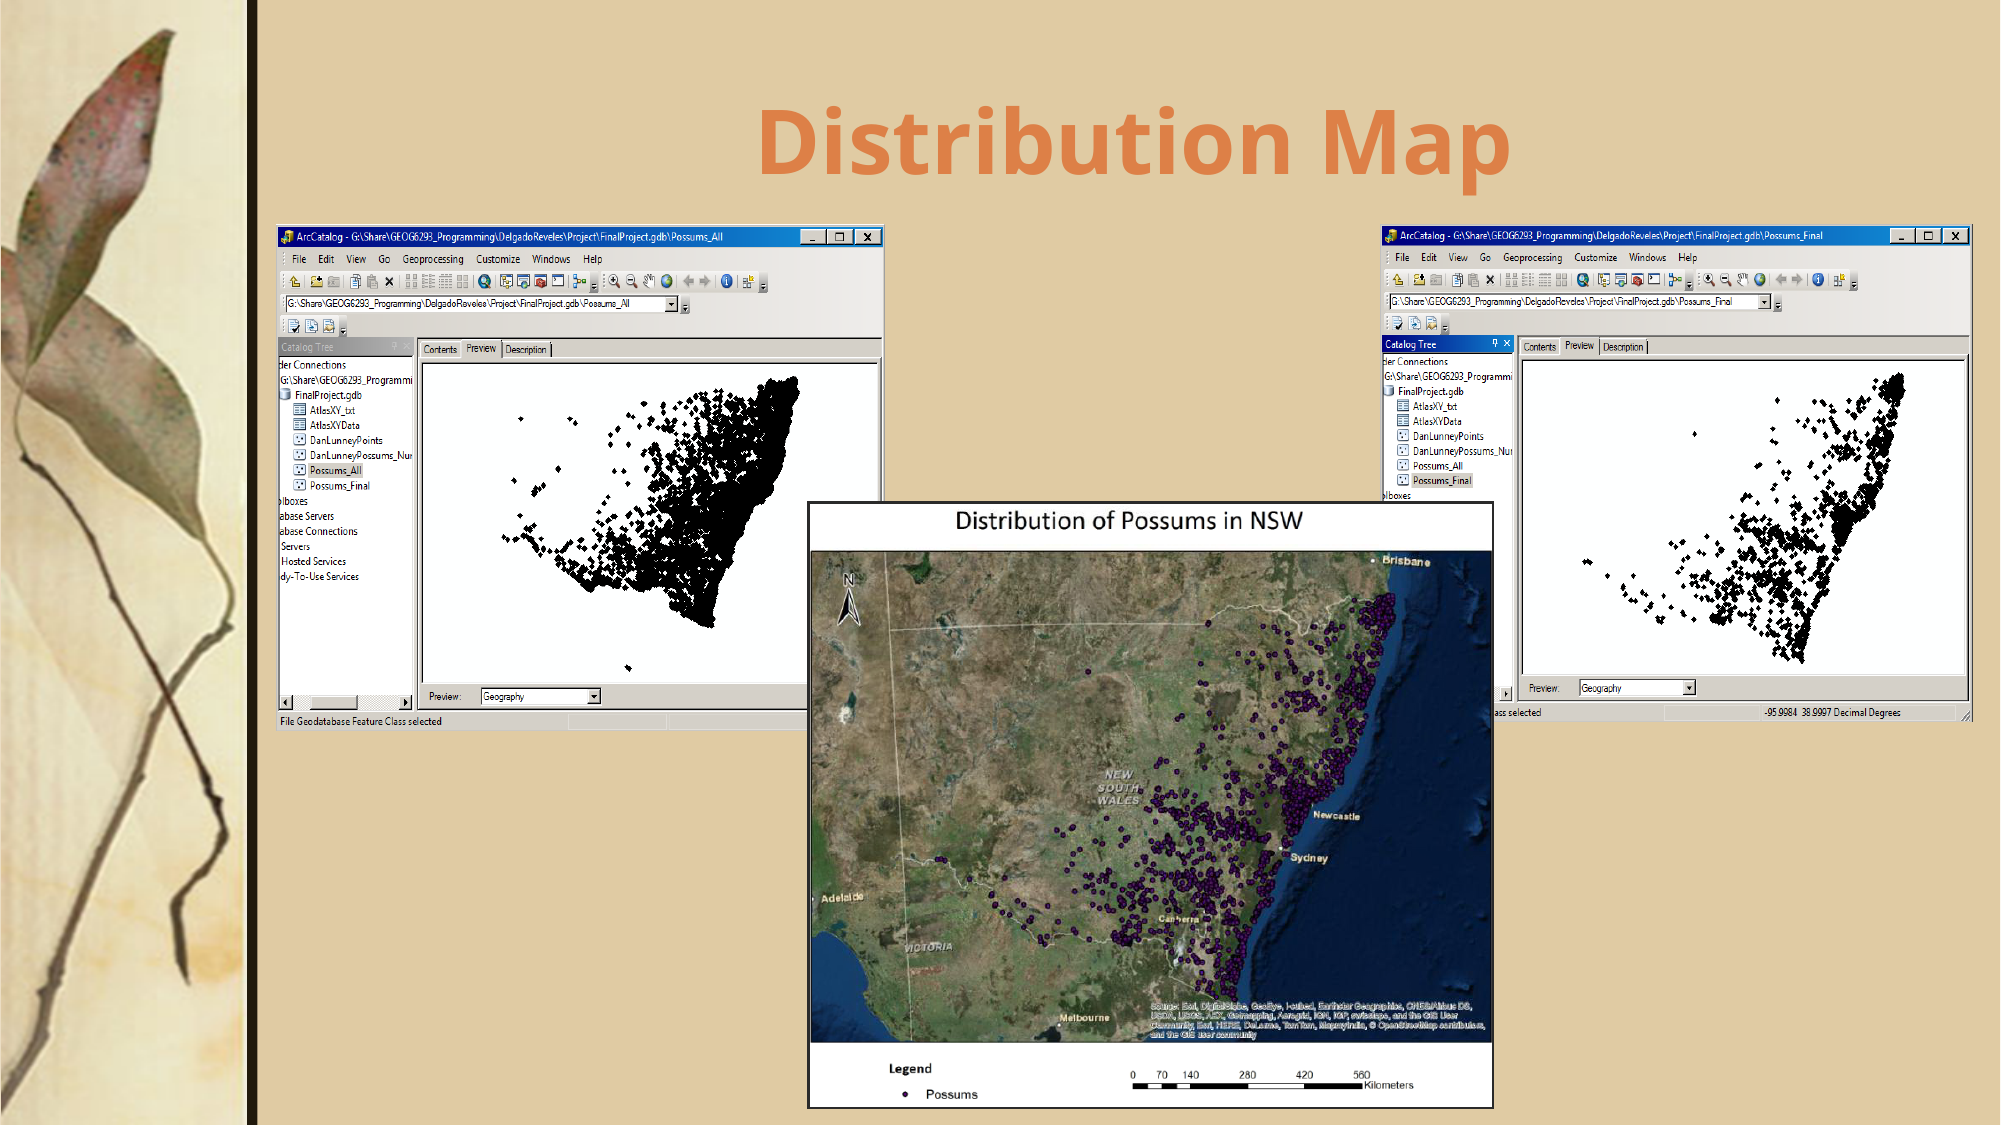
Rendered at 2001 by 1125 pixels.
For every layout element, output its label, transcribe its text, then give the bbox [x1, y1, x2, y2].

picture [1, 0, 247, 1125]
title Distribution Map [313, 45, 1954, 233]
picture [276, 224, 1973, 1109]
